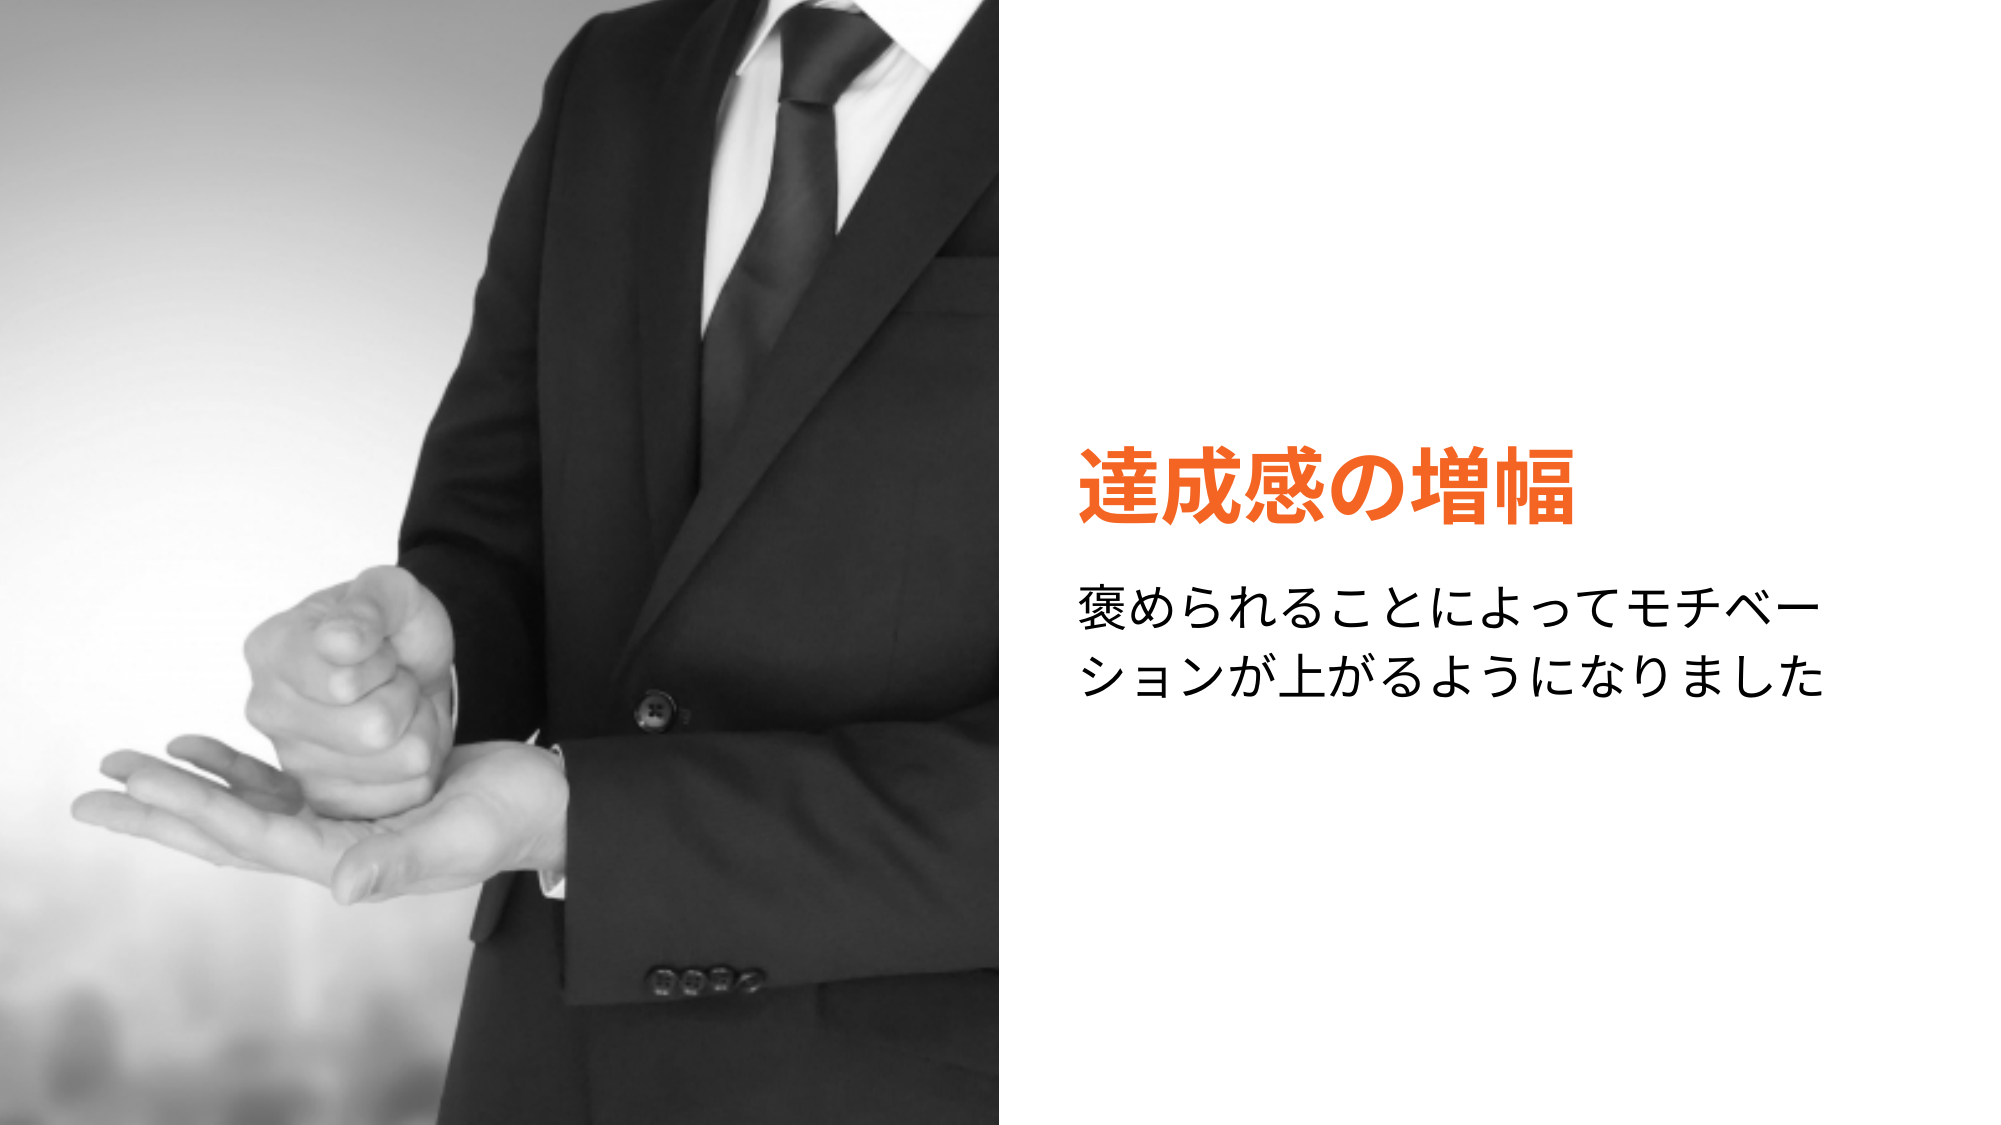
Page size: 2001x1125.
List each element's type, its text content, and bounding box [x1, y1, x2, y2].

list 達成感の増幅 褒められることによってモチベーションが上がるようになりました [1057, 214, 1940, 911]
picture [0, 0, 1000, 1125]
